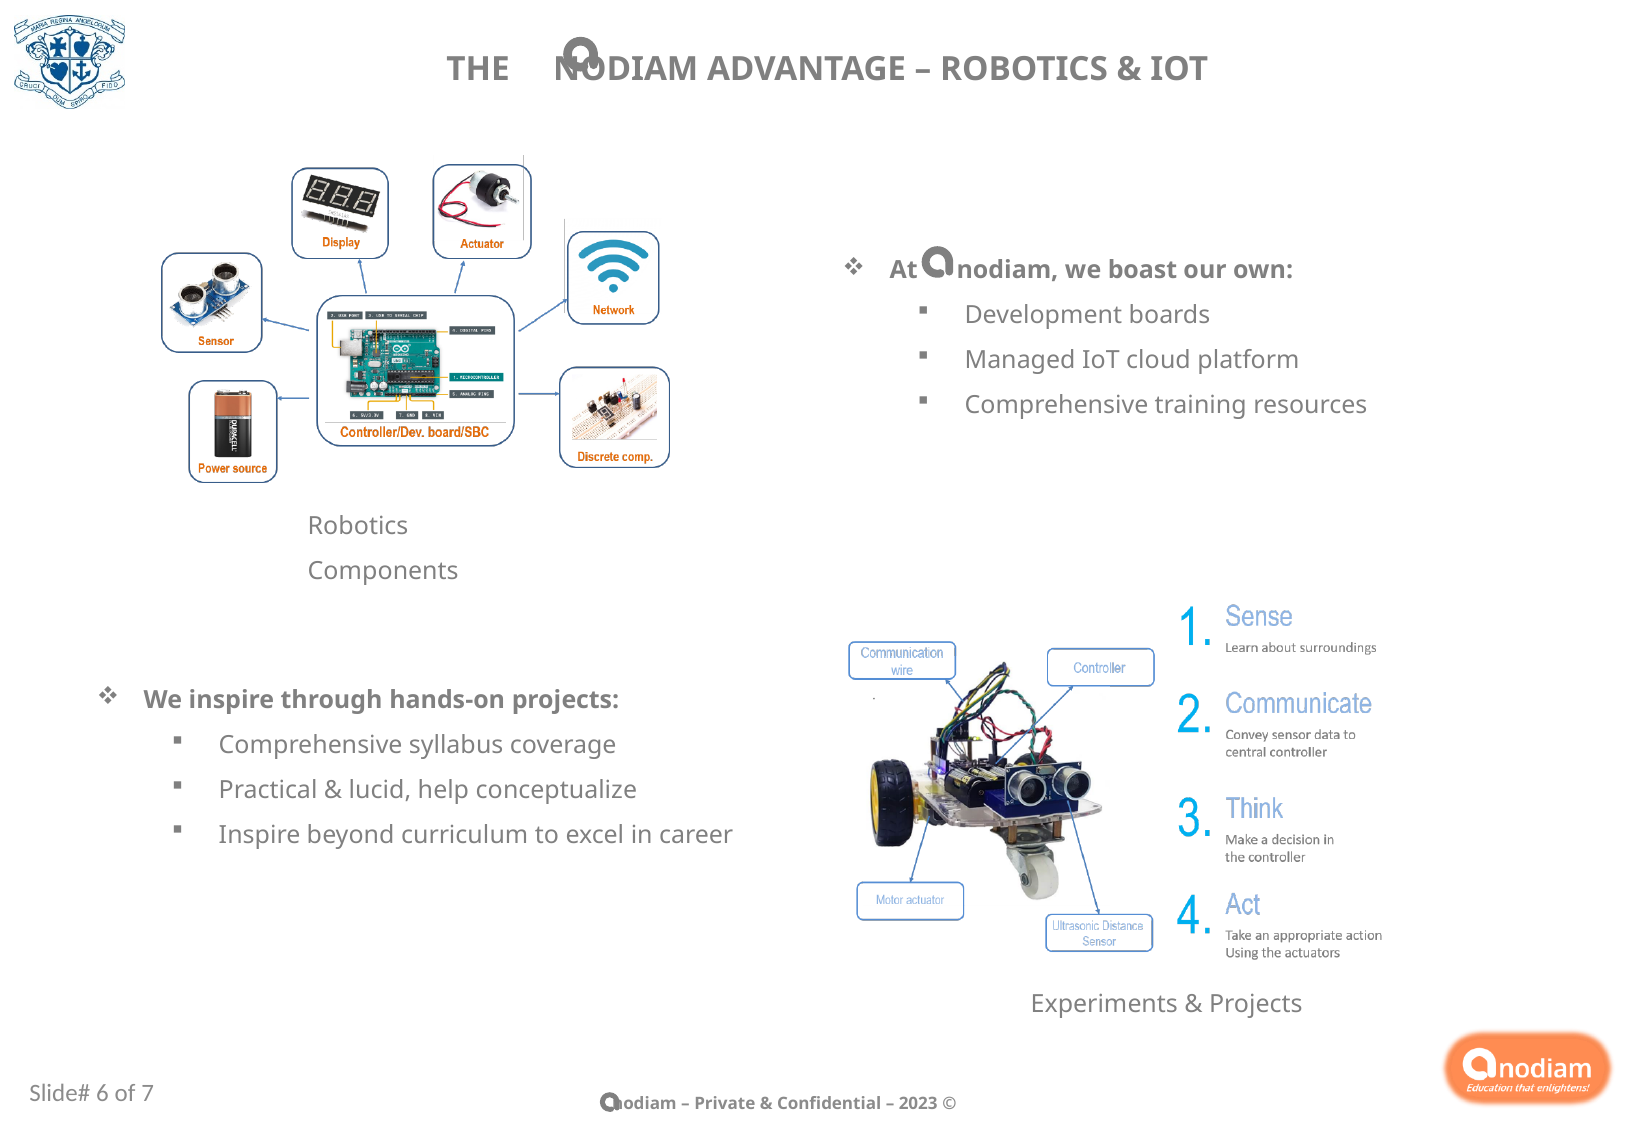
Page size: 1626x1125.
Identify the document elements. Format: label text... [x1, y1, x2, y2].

text_box We inspire through hands-on projects: Comprehensive syllabus coverage Practical & lucid, help conceptualize Inspire beyond curriculum to excel in career [82, 661, 765, 856]
footer nodiam – Private & Confidential – 2023 © [512, 1078, 1062, 1125]
text_box Experiments & Projects [1015, 977, 1322, 1025]
picture [1437, 1025, 1618, 1111]
text_box [562, 35, 599, 73]
slide_number Slide# 6 of 7 [14, 1058, 198, 1125]
picture [827, 576, 1391, 977]
text_box The nodiam Advantage – Robotics & IOT [371, 0, 1285, 95]
text_box At nodiam, we boast our own: Development boards Managed IoT cloud platform Comprehensive training resources [827, 231, 1461, 426]
text_box [920, 245, 956, 279]
picture [14, 15, 125, 109]
text_box Robotics Components [292, 486, 575, 592]
picture [150, 155, 670, 483]
text_box [598, 1091, 622, 1113]
